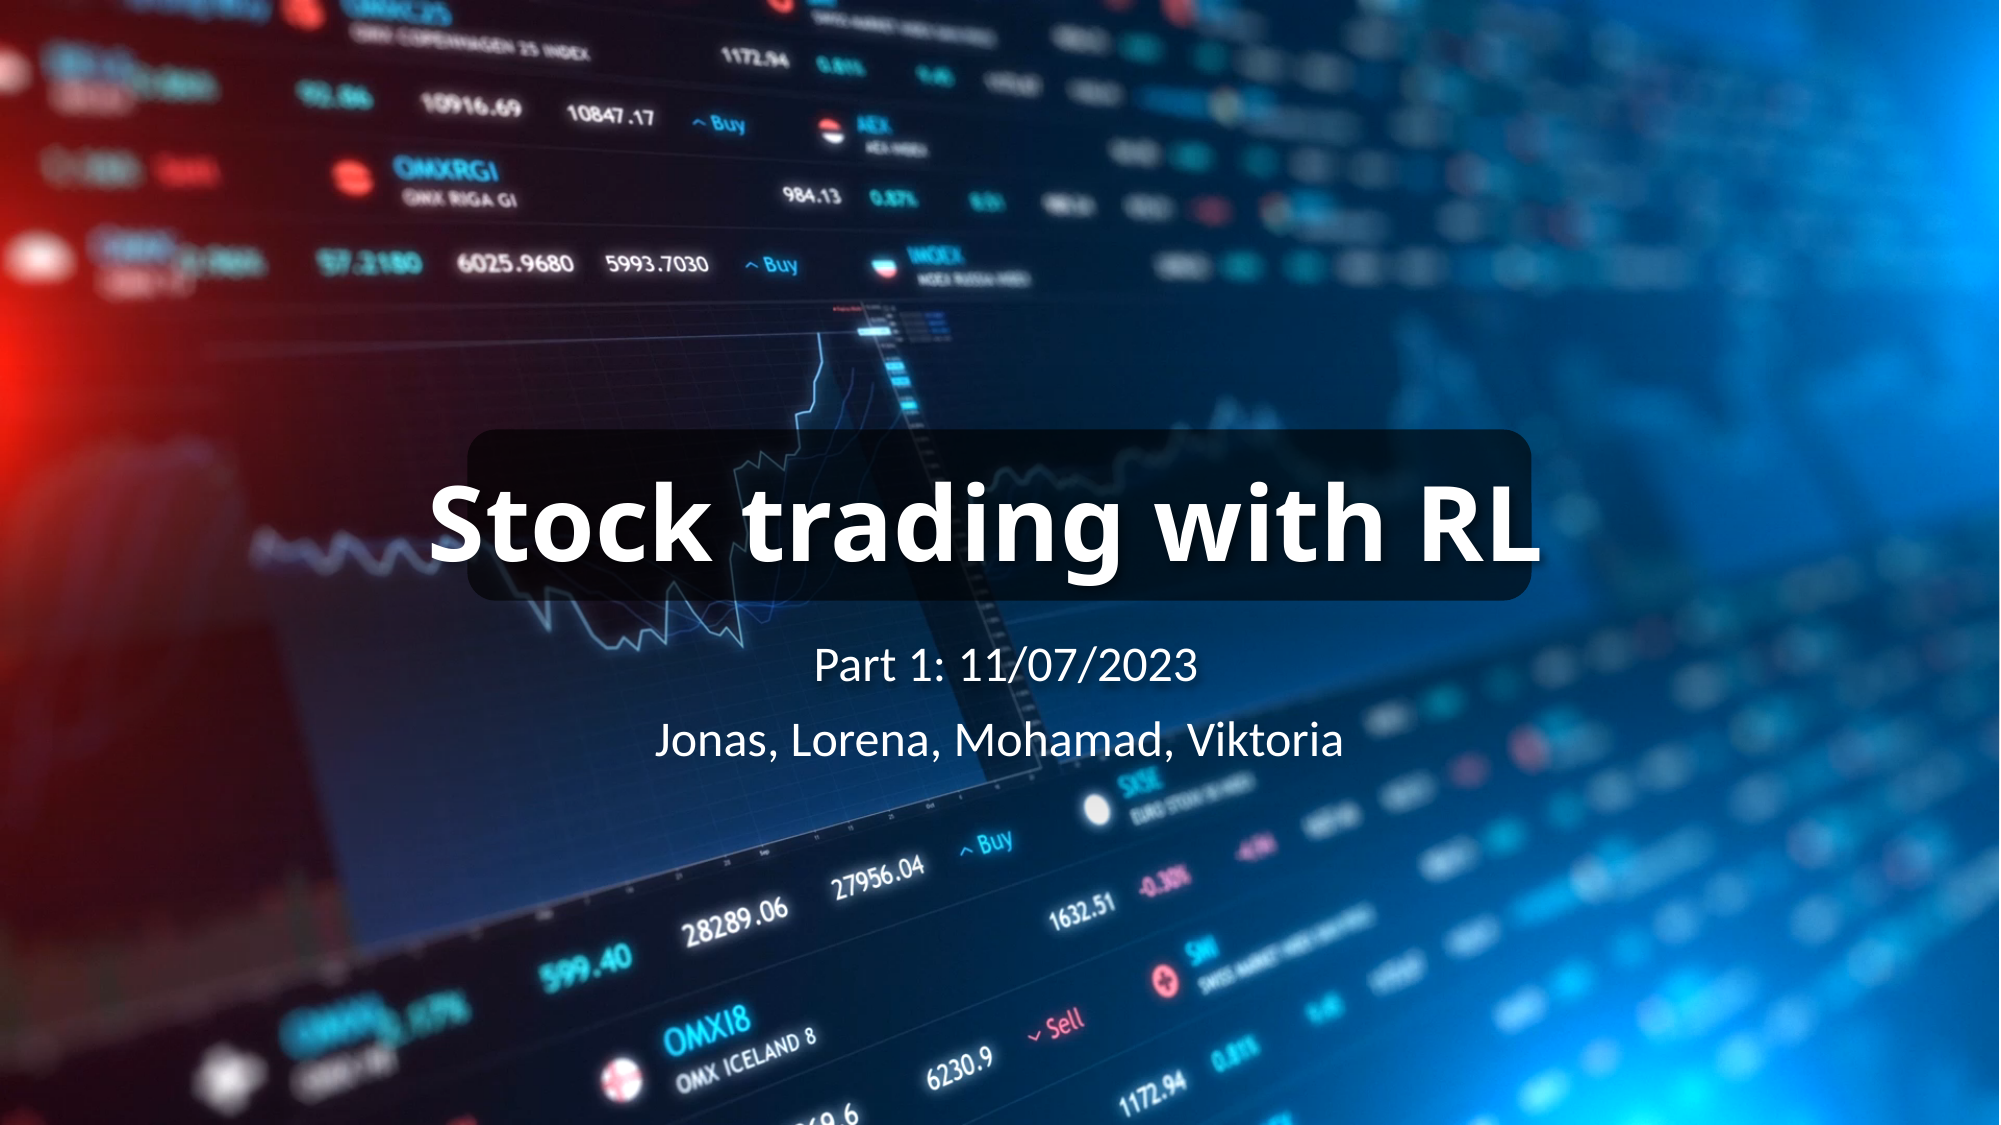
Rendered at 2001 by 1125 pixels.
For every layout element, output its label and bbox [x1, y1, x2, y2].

text_box [0, 0, 2000, 1125]
